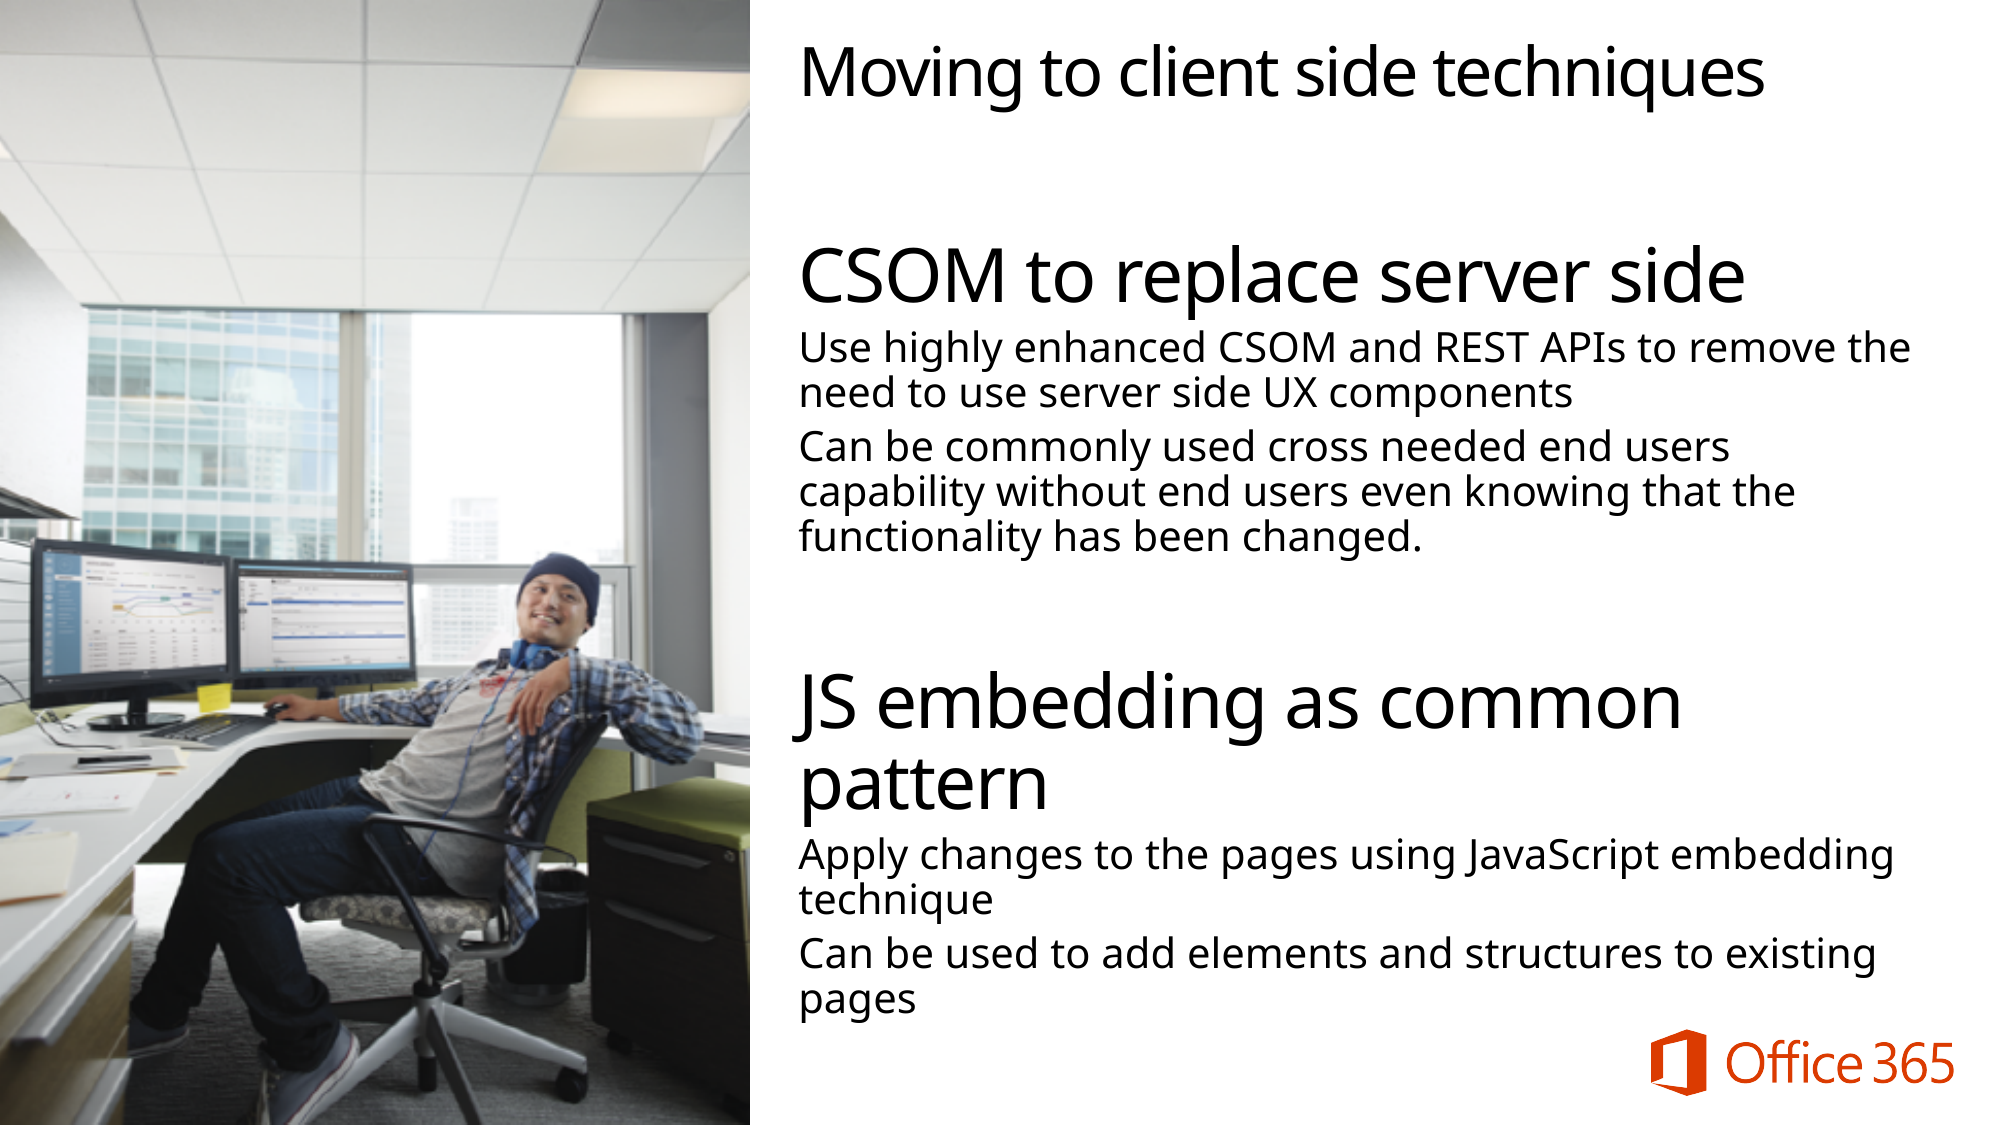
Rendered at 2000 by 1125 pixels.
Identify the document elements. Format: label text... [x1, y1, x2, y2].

picture [1622, 1000, 1981, 1125]
title Moving to client side techniques [798, 37, 1914, 161]
picture [0, 0, 751, 1125]
list CSOM to replace server side Use highly enhanced CSOM and REST APIs to remove the need to use server side UX components Can be commonly used cross needed end users capability without end users even knowing that the functionality has been changed. JS embedding as common pattern Apply changes to the pages using JavaScript embedding technique Can be used to add elements and structures to existing pages [798, 237, 1914, 562]
